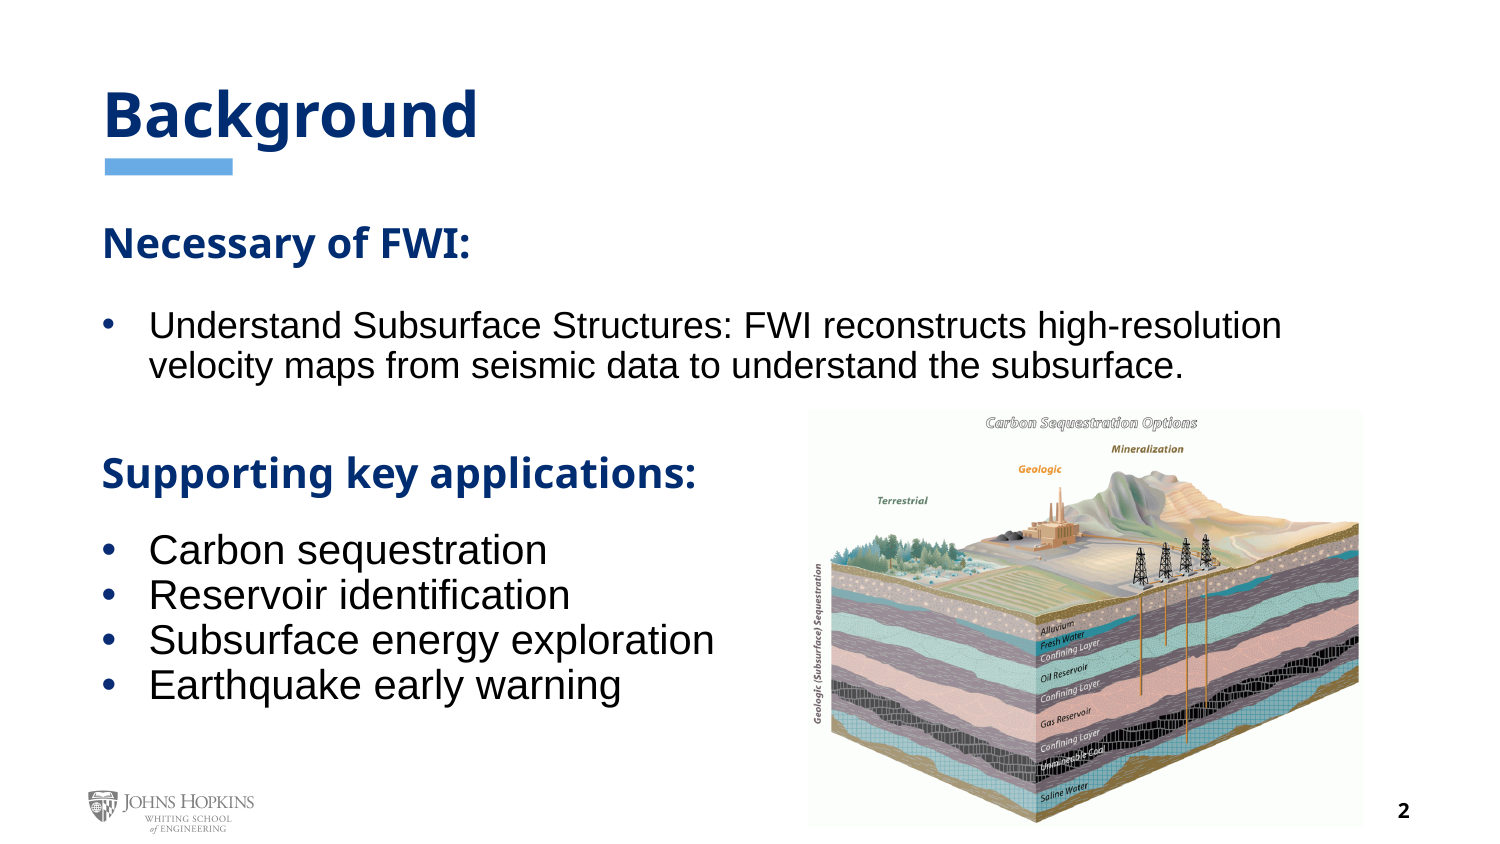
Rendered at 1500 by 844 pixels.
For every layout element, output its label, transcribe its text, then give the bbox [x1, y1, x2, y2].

list Understand Subsurface Structures: FWI reconstructs high-resolution velocity maps from seismic data to understand the subsurface. [86, 298, 1363, 422]
picture [808, 410, 1363, 827]
text_box Necessary of FWI: [86, 209, 837, 275]
text_box Supporting key applications: Carbon sequestration Reservoir identification Subsurface energy exploration Earthquake early warning [86, 445, 803, 717]
title Background [87, 17, 1414, 159]
